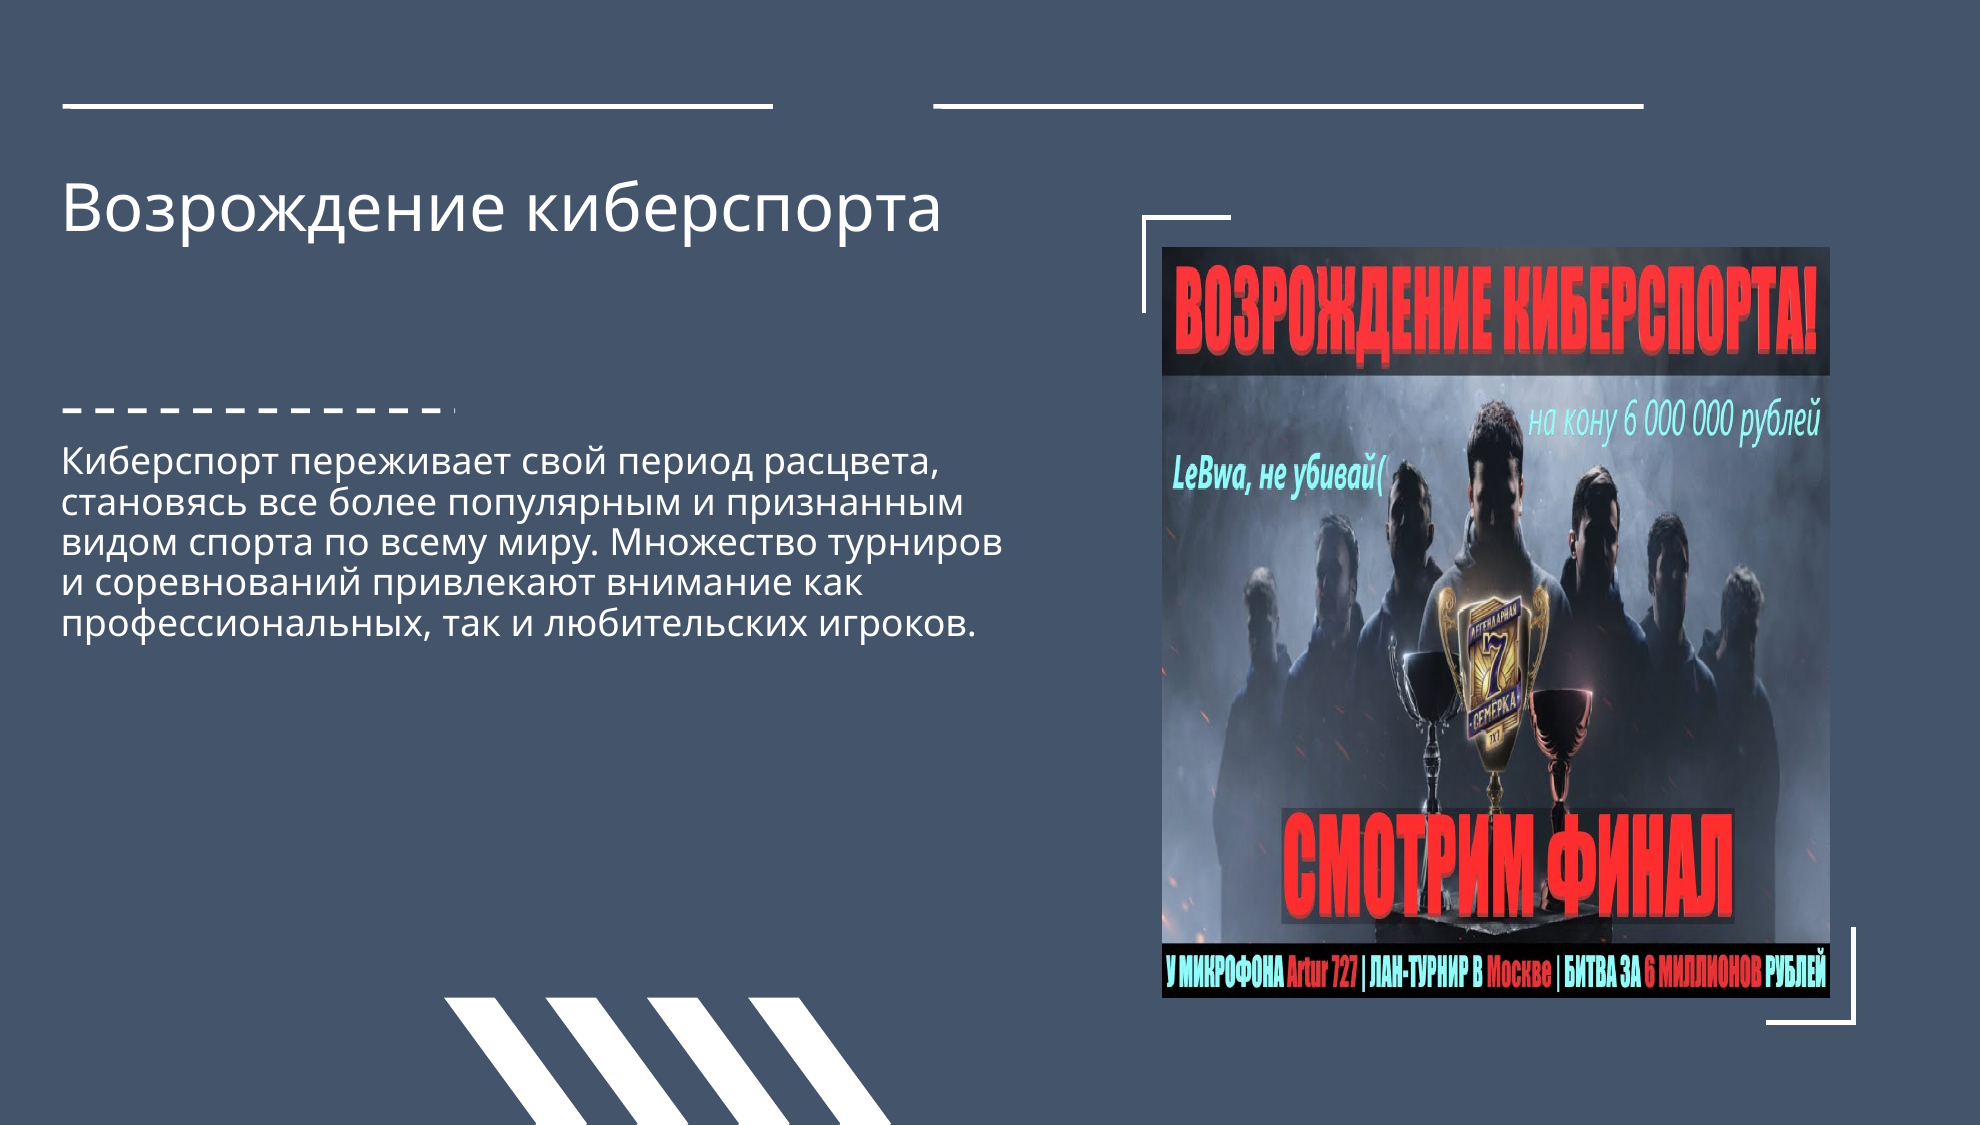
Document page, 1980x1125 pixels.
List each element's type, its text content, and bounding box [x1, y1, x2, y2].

text_box [644, 996, 791, 1125]
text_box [1765, 926, 1856, 1023]
text_box [543, 996, 690, 1125]
text_box [746, 996, 893, 1125]
text_box Возрождение киберспорта [45, 166, 1041, 385]
text_box Киберспорт переживает свой период расцвета, становясь все более популярным и признанным видом спорта по всему миру. Множество турниров и соревнований привлекают внимание как профессиональных, так и любительских игроков. [45, 434, 1041, 787]
text_box [442, 996, 589, 1125]
picture [1162, 247, 1830, 998]
